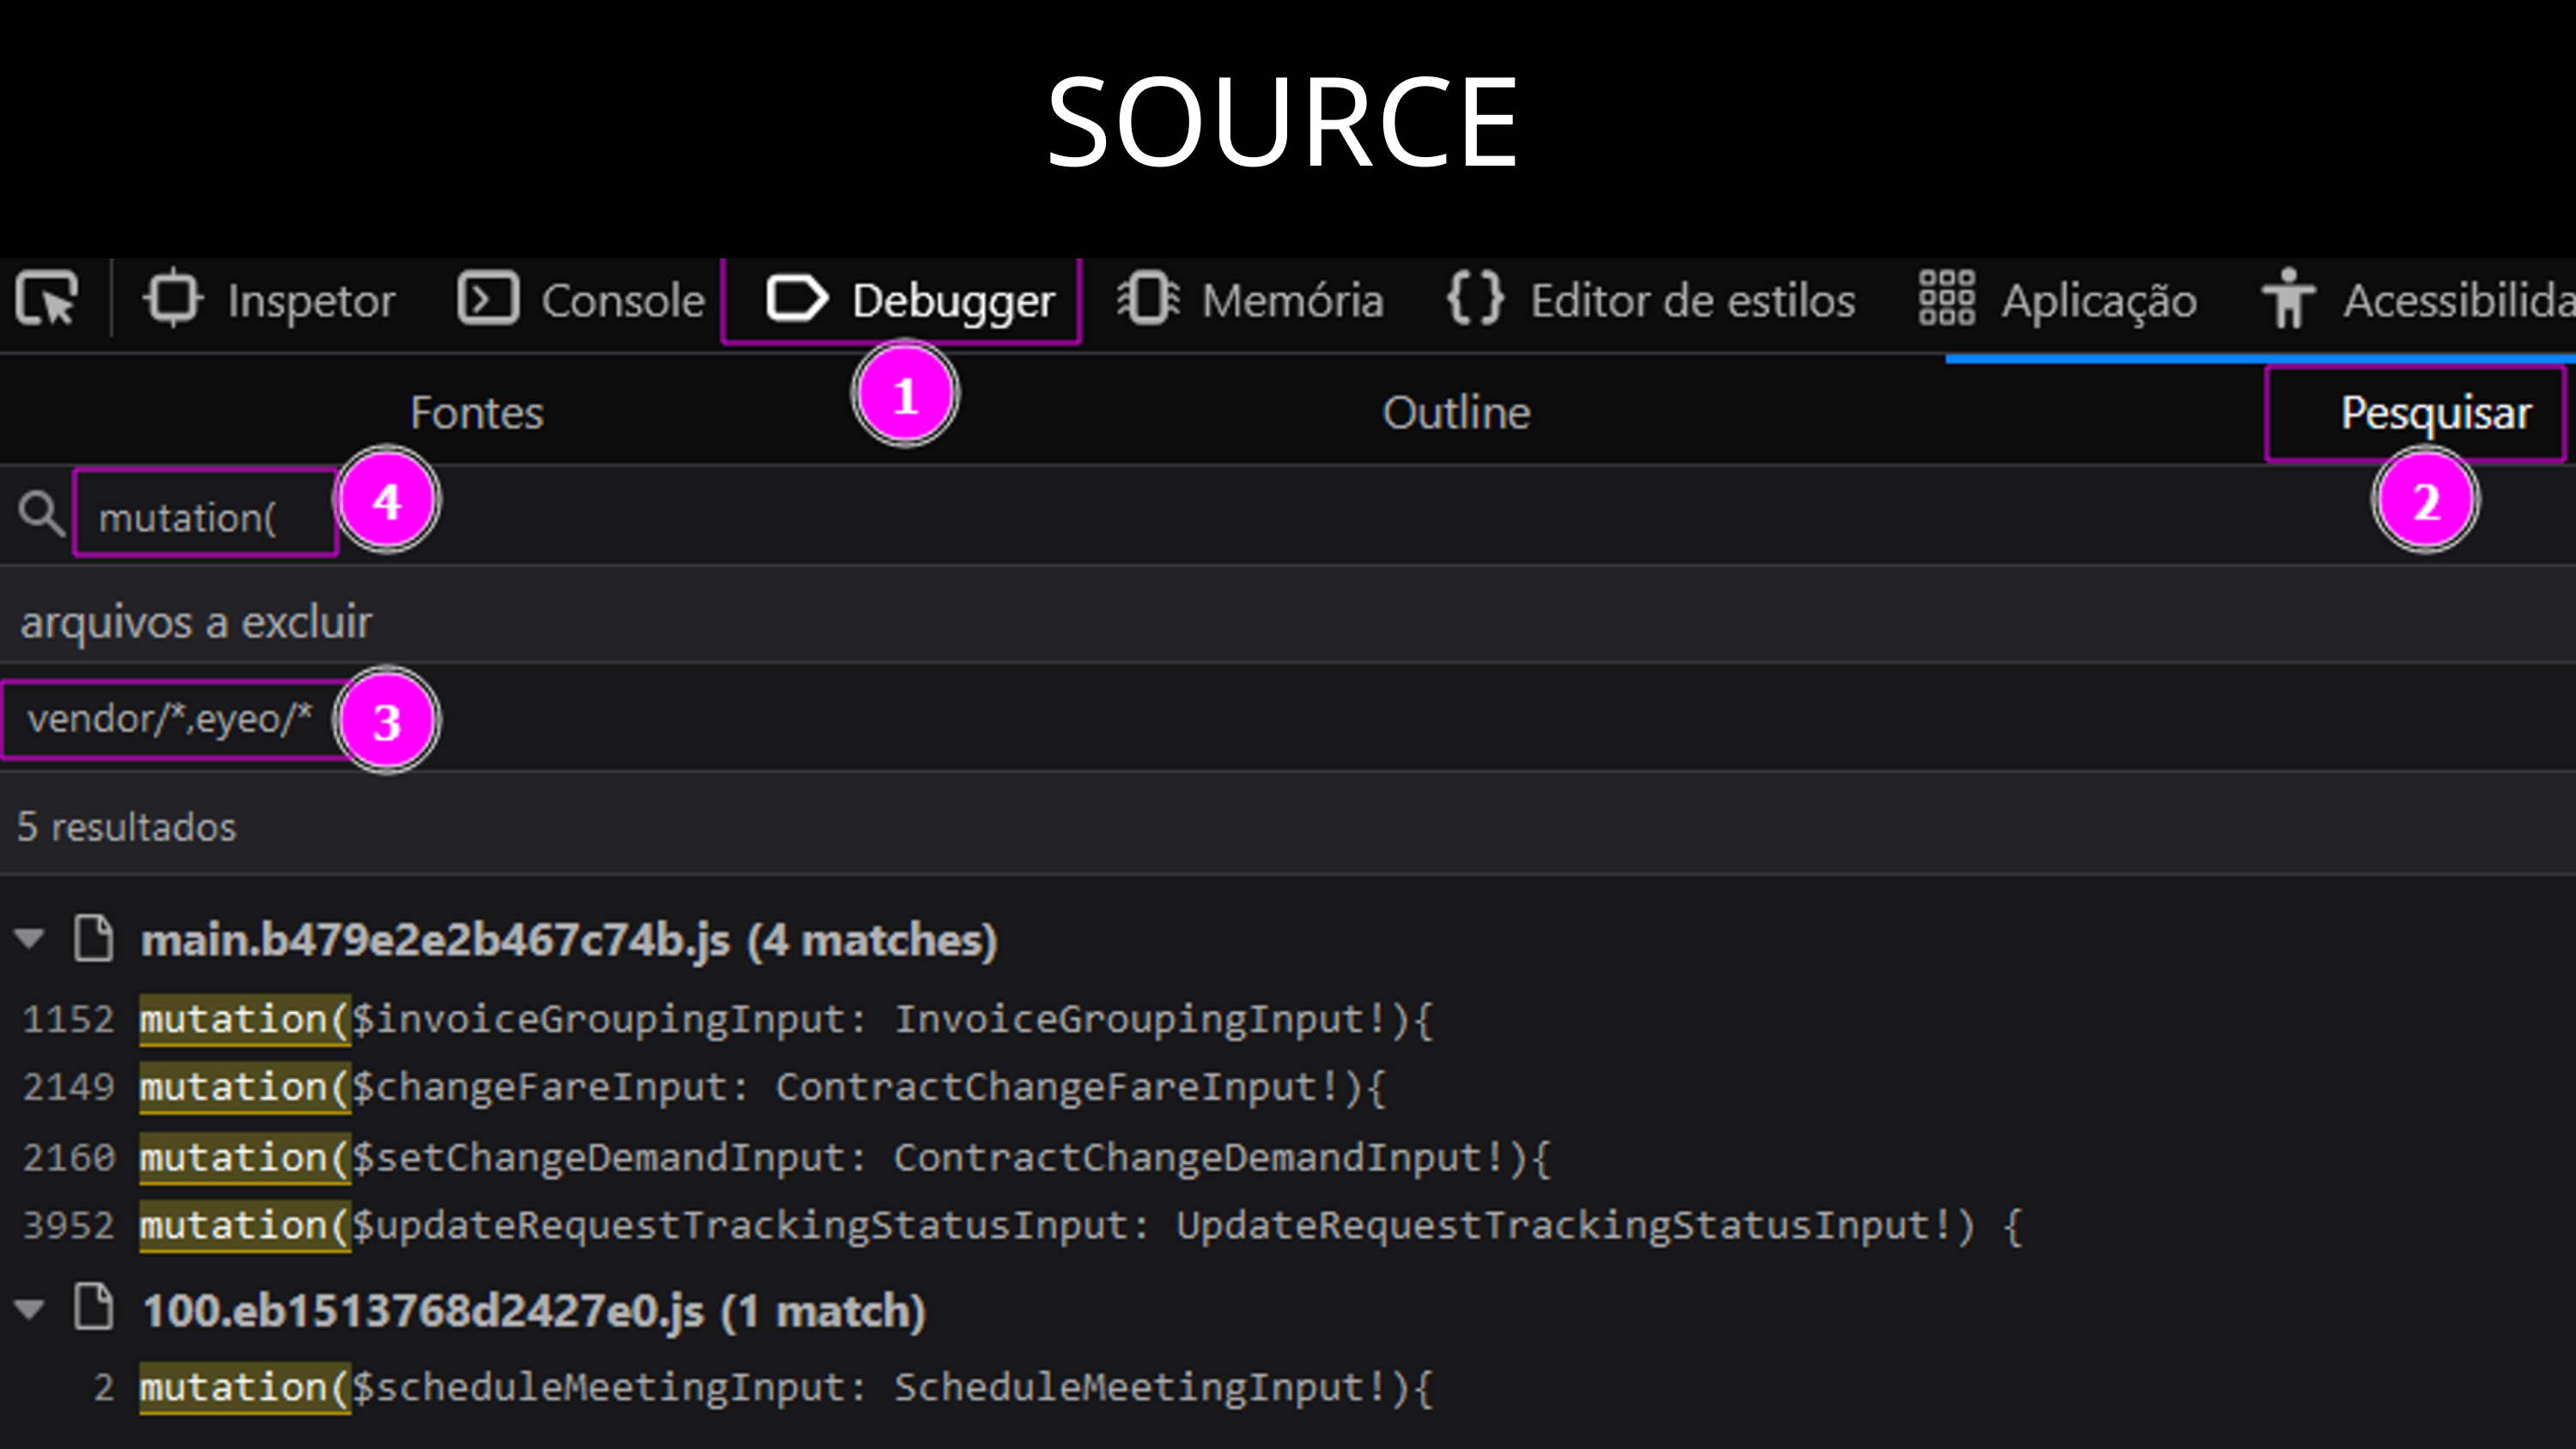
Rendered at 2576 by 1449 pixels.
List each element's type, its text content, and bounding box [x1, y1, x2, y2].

text_box [0, 258, 2576, 1449]
text_box SOURCE [144, 64, 2422, 191]
